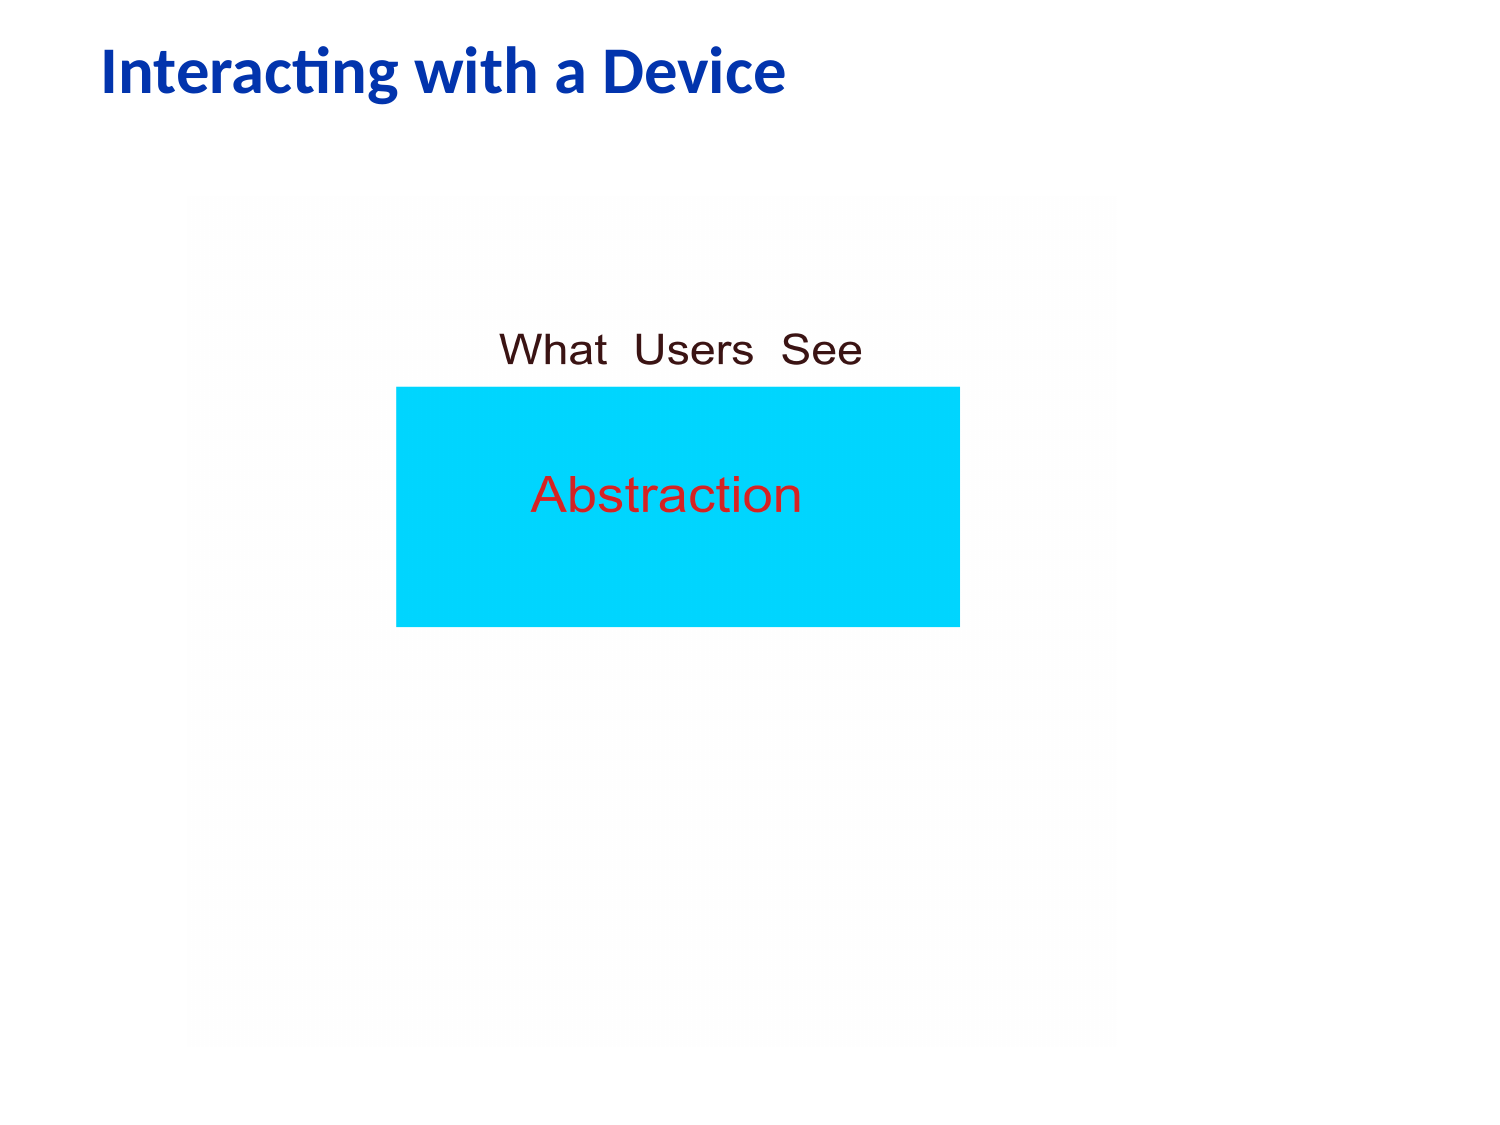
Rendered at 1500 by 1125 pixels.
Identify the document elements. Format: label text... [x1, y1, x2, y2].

picture [187, 195, 1117, 1047]
title Interacting with a Device [85, 28, 1261, 117]
